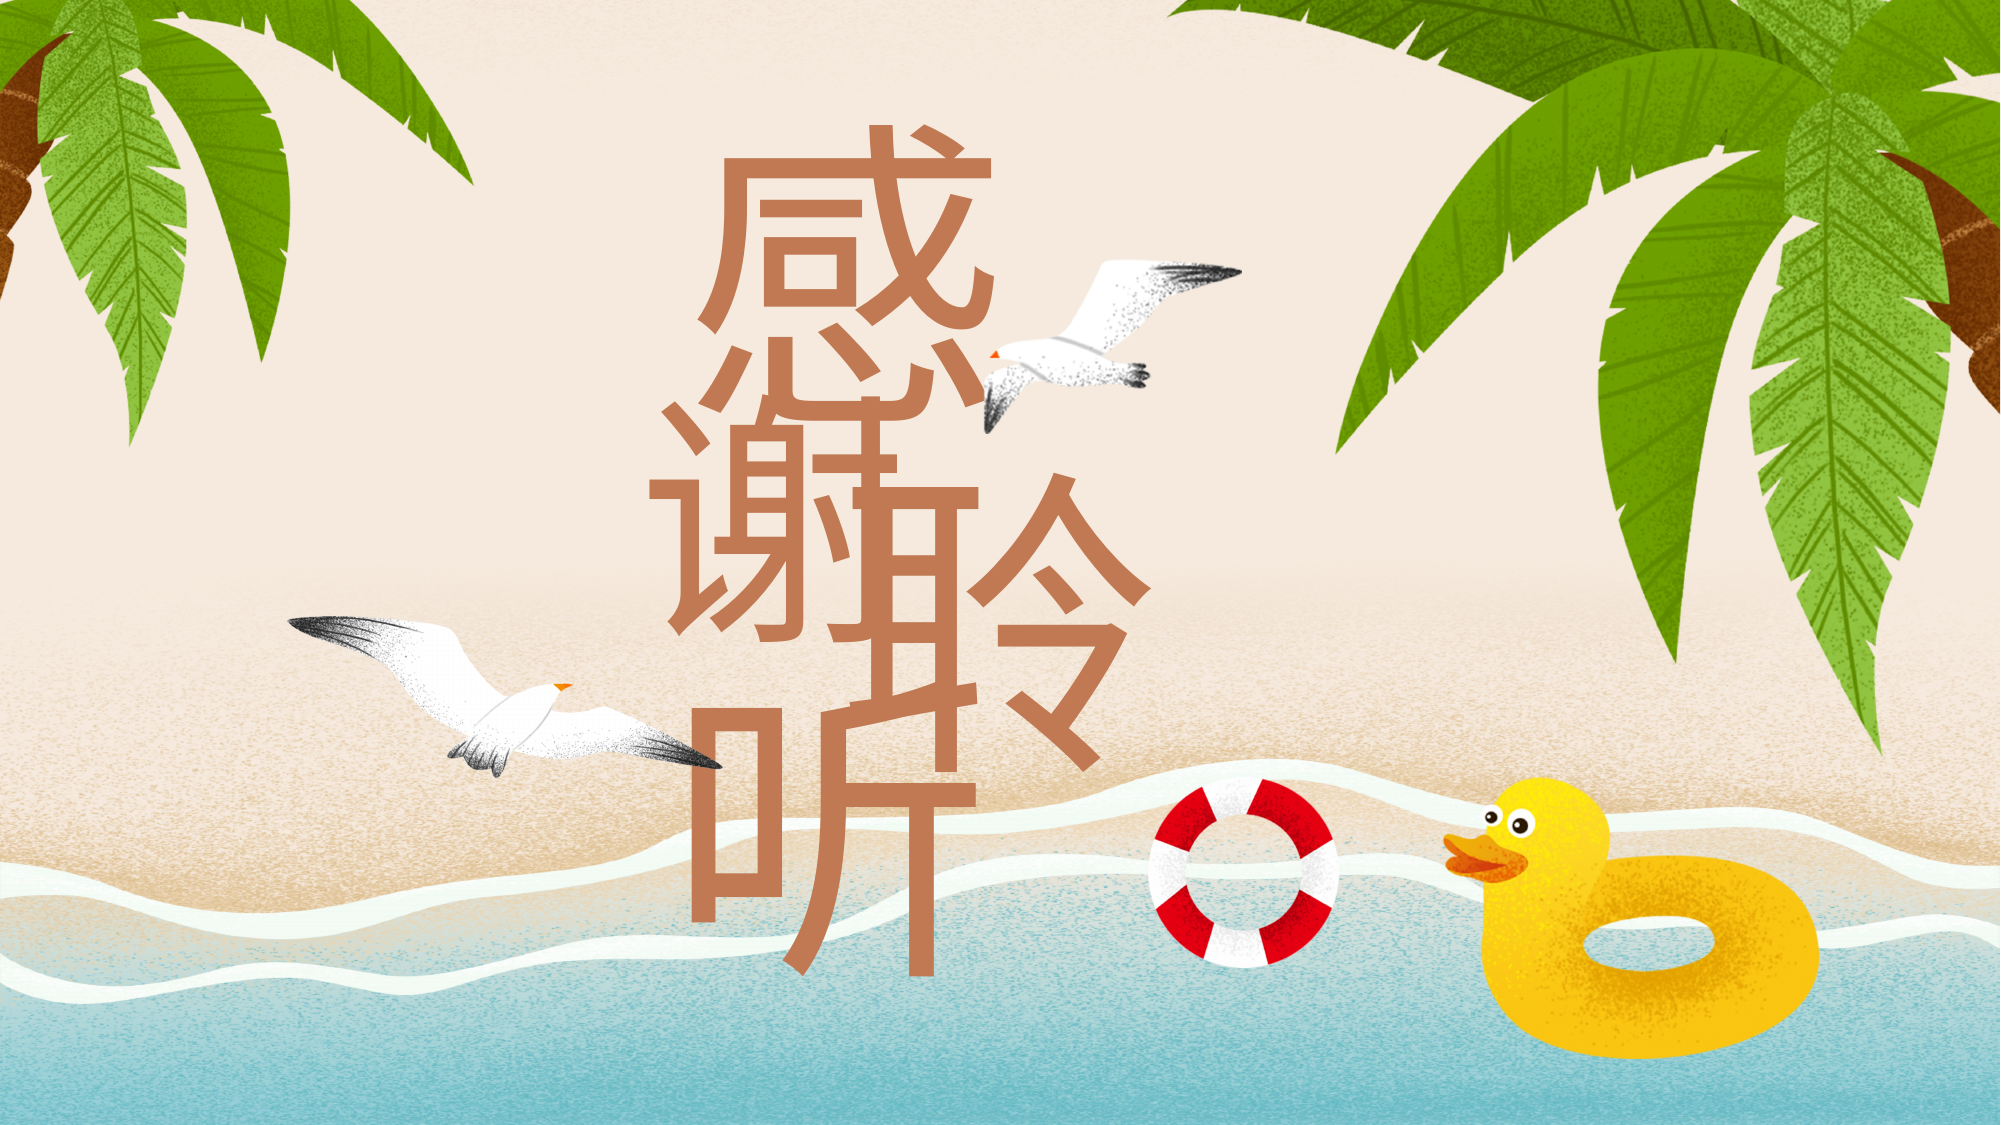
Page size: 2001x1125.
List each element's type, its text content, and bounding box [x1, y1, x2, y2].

text_box 听 [667, 626, 994, 1017]
picture [0, 0, 2001, 1125]
text_box 感 [683, 73, 1010, 421]
text_box 谢 [637, 351, 909, 626]
text_box 聆 [837, 421, 1163, 812]
